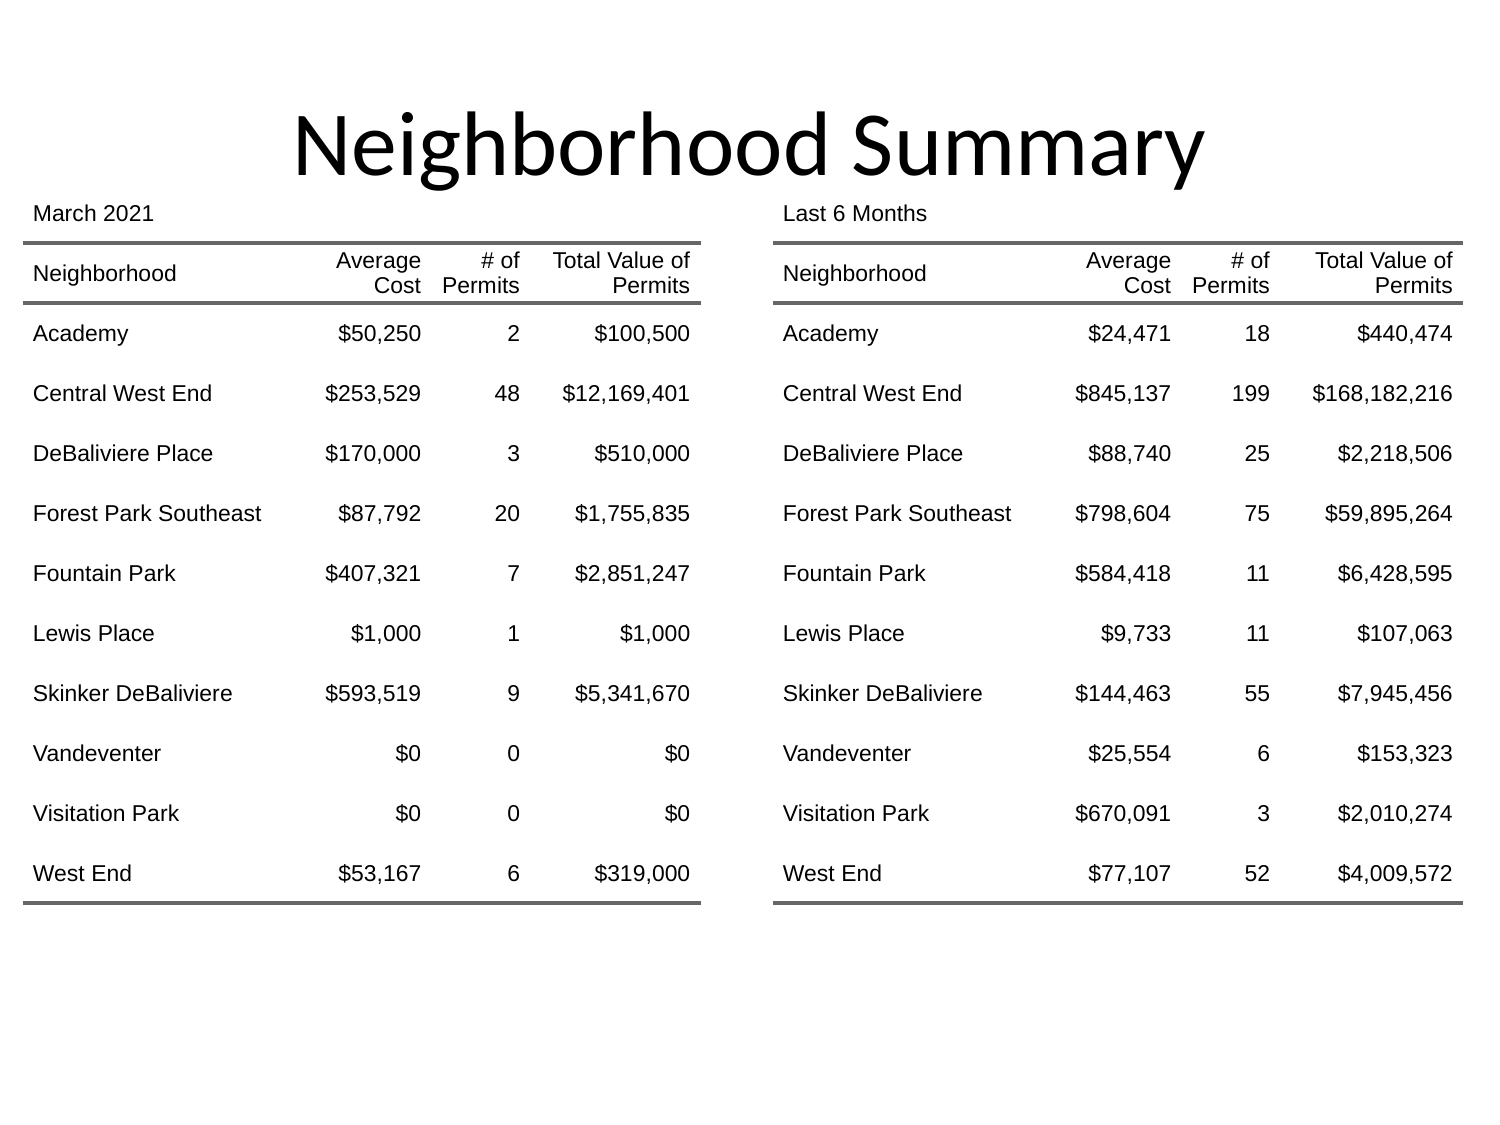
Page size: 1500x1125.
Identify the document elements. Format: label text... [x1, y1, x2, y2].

table_cell Academy [23, 305, 293, 363]
table_cell Average Cost [293, 245, 432, 301]
table_cell Neighborhood [23, 245, 293, 301]
table_cell 3 [432, 423, 530, 483]
table_cell $1,000 [530, 603, 701, 663]
table_cell 75 [1182, 483, 1280, 543]
table_cell $5,341,670 [530, 663, 701, 723]
table_cell $0 [293, 783, 432, 843]
table_cell 48 [432, 363, 530, 423]
table_cell $670,091 [1043, 783, 1182, 843]
table_cell $407,321 [293, 543, 432, 603]
table_cell 20 [432, 483, 530, 543]
table_cell 9 [432, 663, 530, 723]
table_cell $584,418 [1043, 543, 1182, 603]
table_cell $2,010,274 [1280, 783, 1463, 843]
table_cell $25,554 [1043, 723, 1182, 783]
table_cell Fountain Park [23, 543, 293, 603]
table_cell DeBaliviere Place [23, 423, 293, 483]
table_cell Forest Park Southeast [773, 483, 1043, 543]
table_cell $107,063 [1280, 603, 1463, 663]
table_cell Vandeventer [23, 723, 293, 783]
table_cell $24,471 [1043, 305, 1182, 363]
table_cell $88,740 [1043, 423, 1182, 483]
table_cell $12,169,401 [530, 363, 701, 423]
table_cell $0 [530, 783, 701, 843]
table_cell DeBaliviere Place [773, 423, 1043, 483]
table_cell Forest Park Southeast [23, 483, 293, 543]
table_cell $59,895,264 [1280, 483, 1463, 543]
table_cell $77,107 [1043, 843, 1182, 901]
table_cell Lewis Place [23, 603, 293, 663]
table_cell Central West End [23, 363, 293, 423]
table_cell Skinker DeBaliviere [23, 663, 293, 723]
table_cell $2,218,506 [1280, 423, 1463, 483]
table_cell 6 [432, 843, 530, 901]
table_cell $845,137 [1043, 363, 1182, 423]
table_cell Vandeventer [773, 723, 1043, 783]
table_cell 199 [1182, 363, 1280, 423]
table_cell $0 [293, 723, 432, 783]
title Neighborhood Summary [75, 45, 1425, 233]
table_cell 3 [1182, 783, 1280, 843]
table_cell $7,945,456 [1280, 663, 1463, 723]
table_cell 7 [432, 543, 530, 603]
table_cell $440,474 [1280, 305, 1463, 363]
table_cell Central West End [773, 363, 1043, 423]
table_cell West End [23, 843, 293, 901]
table_cell $6,428,595 [1280, 543, 1463, 603]
table_cell $4,009,572 [1280, 843, 1463, 901]
table_cell 0 [432, 783, 530, 843]
table_cell $168,182,216 [1280, 363, 1463, 423]
table_header Last 6 Months [773, 183, 1463, 241]
table_cell $1,000 [293, 603, 432, 663]
table_cell 6 [1182, 723, 1280, 783]
table_cell 55 [1182, 663, 1280, 723]
table_cell 2 [432, 305, 530, 363]
table_cell Total Value of Permits [530, 245, 701, 301]
table_cell $170,000 [293, 423, 432, 483]
table_cell 11 [1182, 603, 1280, 663]
table_cell Average Cost [1043, 245, 1182, 301]
table_cell $510,000 [530, 423, 701, 483]
table_cell $2,851,247 [530, 543, 701, 603]
table_cell # of Permits [432, 245, 530, 301]
table_cell $9,733 [1043, 603, 1182, 663]
table_header March 2021 [23, 183, 701, 241]
table_cell Neighborhood [773, 245, 1043, 301]
table_cell Fountain Park [773, 543, 1043, 603]
table_cell $1,755,835 [530, 483, 701, 543]
table_cell $50,250 [293, 305, 432, 363]
table_cell Academy [773, 305, 1043, 363]
table_cell Visitation Park [773, 783, 1043, 843]
table_cell $593,519 [293, 663, 432, 723]
table_cell 11 [1182, 543, 1280, 603]
table_cell $53,167 [293, 843, 432, 901]
table_cell $319,000 [530, 843, 701, 901]
table_cell $100,500 [530, 305, 701, 363]
table_cell West End [773, 843, 1043, 901]
table_cell $253,529 [293, 363, 432, 423]
table_cell Lewis Place [773, 603, 1043, 663]
table_cell $798,604 [1043, 483, 1182, 543]
table_cell Total Value of Permits [1280, 245, 1463, 301]
table_cell $144,463 [1043, 663, 1182, 723]
table_cell 52 [1182, 843, 1280, 901]
table_cell # of Permits [1182, 245, 1280, 301]
table_cell Skinker DeBaliviere [773, 663, 1043, 723]
table_cell 18 [1182, 305, 1280, 363]
table_cell $153,323 [1280, 723, 1463, 783]
table_cell $0 [530, 723, 701, 783]
table_cell $87,792 [293, 483, 432, 543]
table_cell 1 [432, 603, 530, 663]
table_cell 0 [432, 723, 530, 783]
table_cell Visitation Park [23, 783, 293, 843]
table_cell 25 [1182, 423, 1280, 483]
